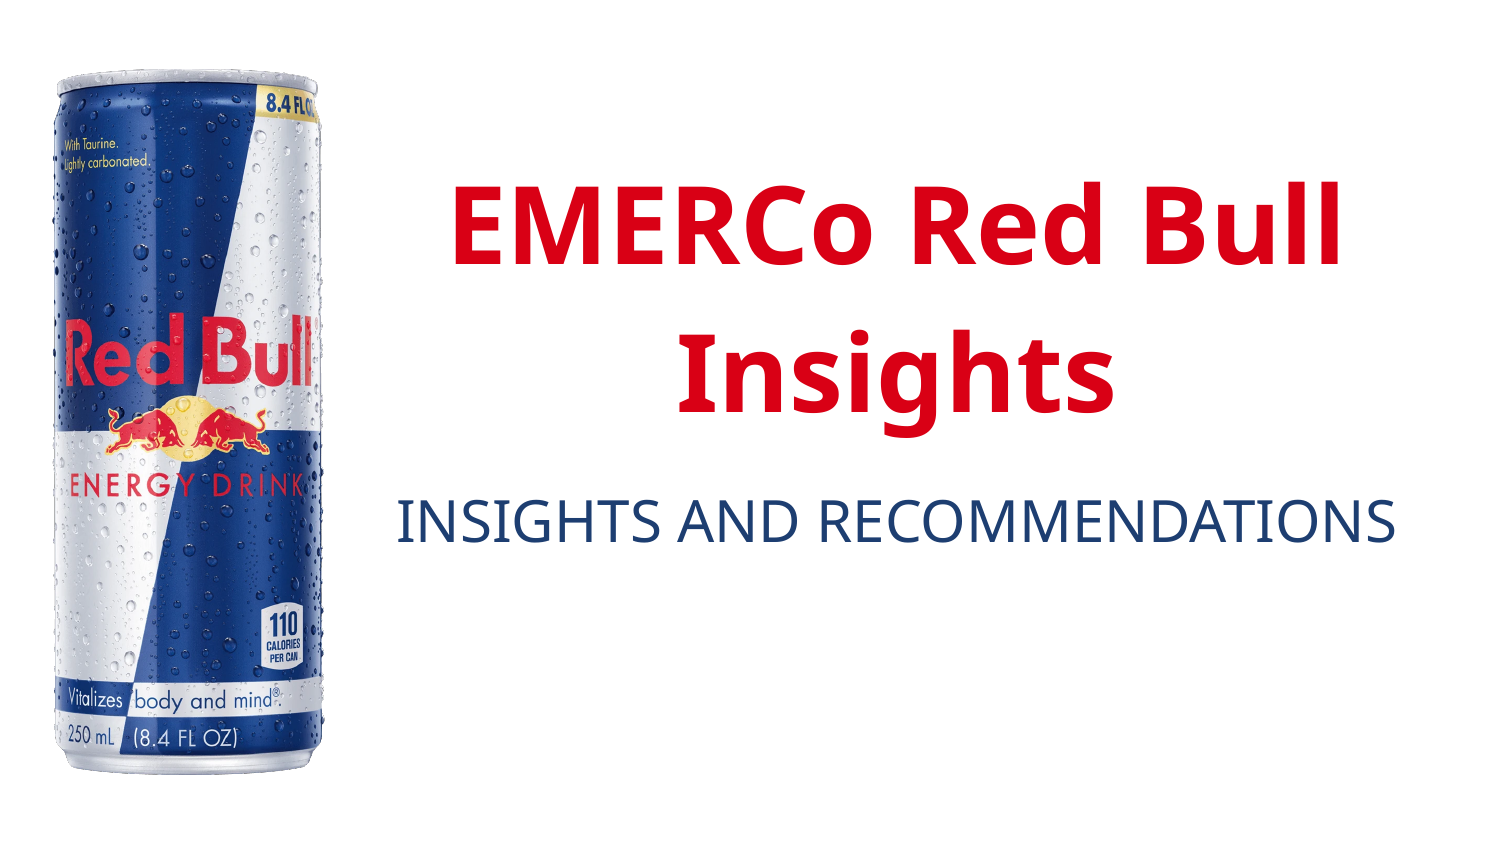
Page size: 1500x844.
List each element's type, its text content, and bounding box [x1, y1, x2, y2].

subtitle INSIGHTS AND RECOMMENDATIONS [345, 464, 1449, 595]
title EMERCo Red Bull Insights [345, 122, 1449, 459]
picture [50, 65, 327, 778]
